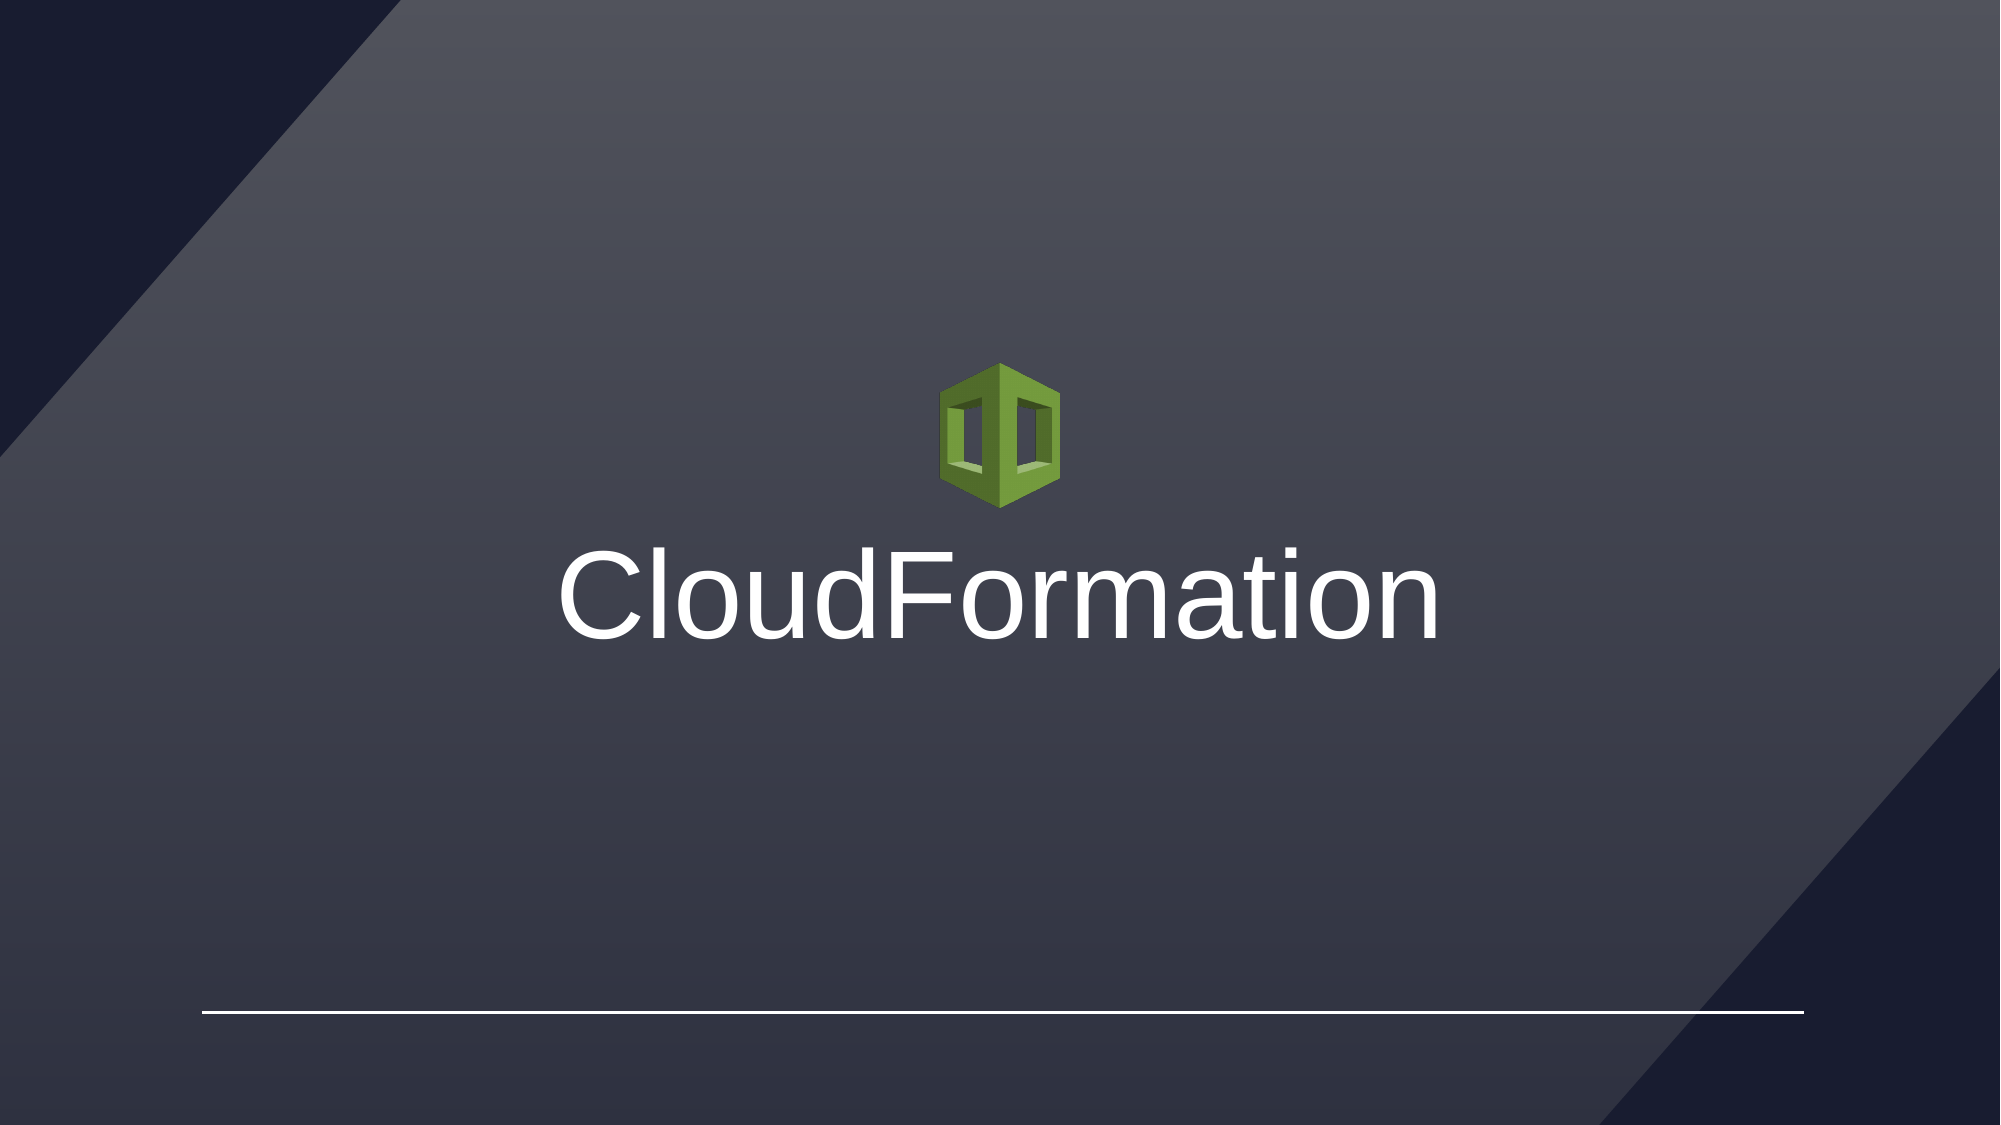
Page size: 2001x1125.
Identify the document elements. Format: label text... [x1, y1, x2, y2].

picture [923, 345, 1077, 524]
text_box CloudFormation [500, 505, 1500, 671]
